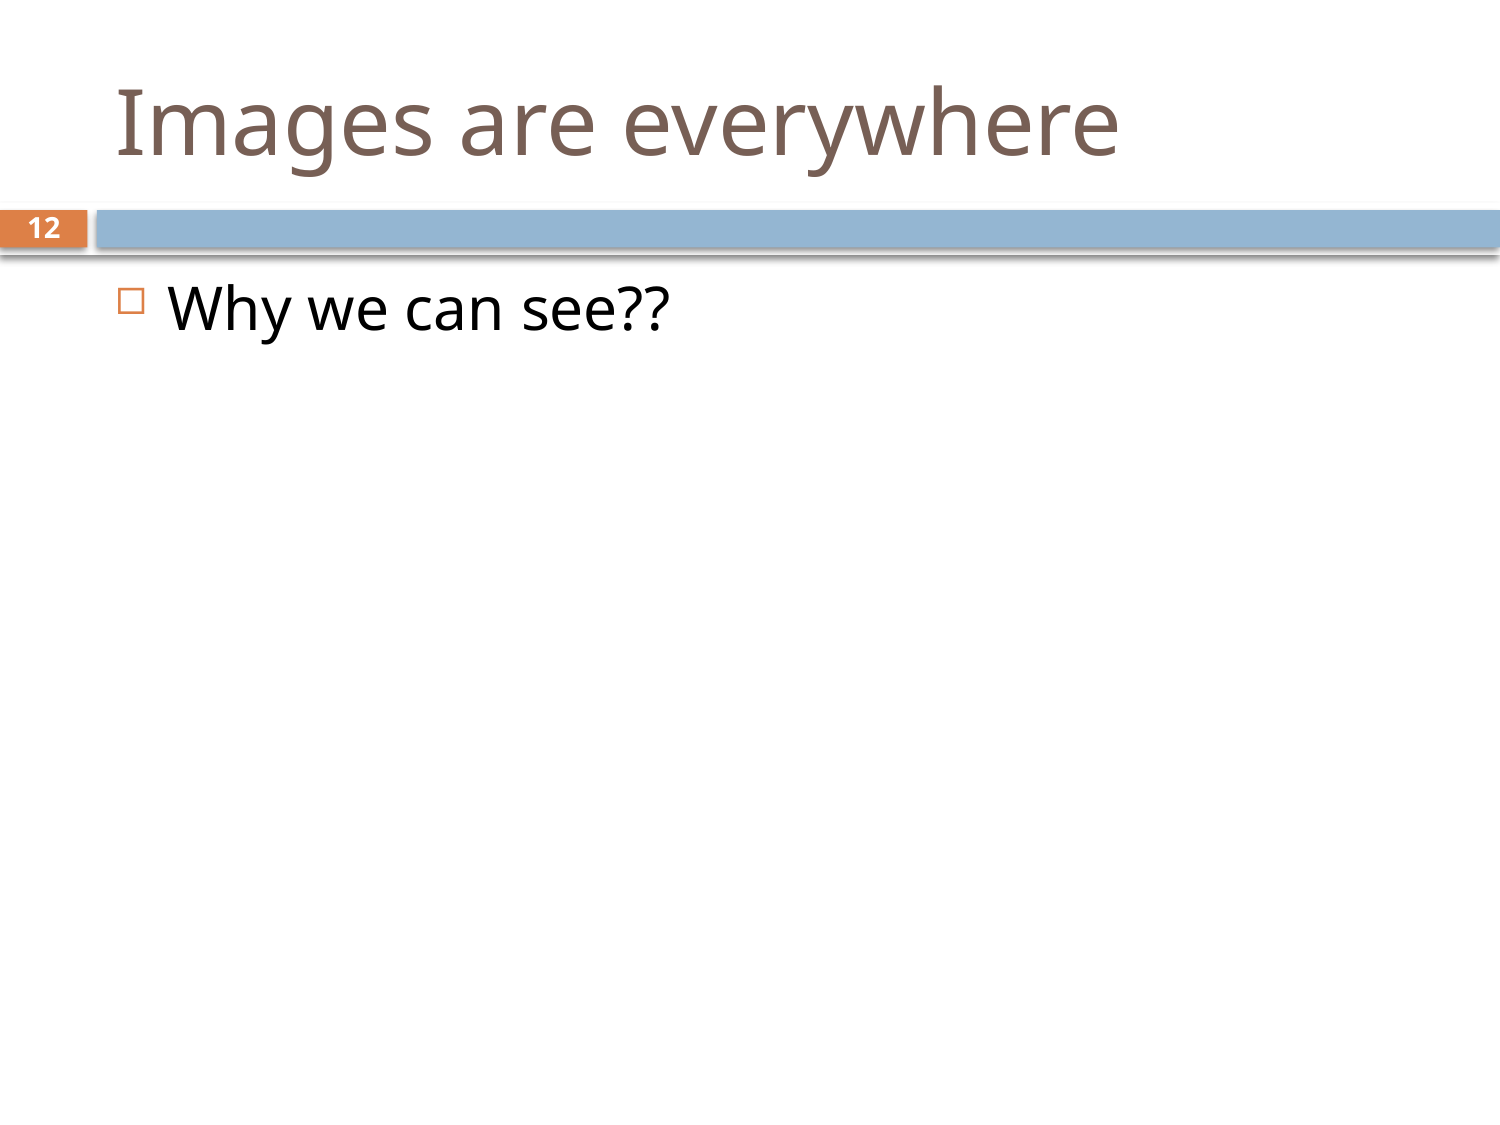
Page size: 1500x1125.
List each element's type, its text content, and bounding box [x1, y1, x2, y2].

slide_number 12 [0, 208, 88, 249]
title Images are everywhere [100, 37, 1438, 200]
list Why we can see?? [100, 262, 1438, 1000]
